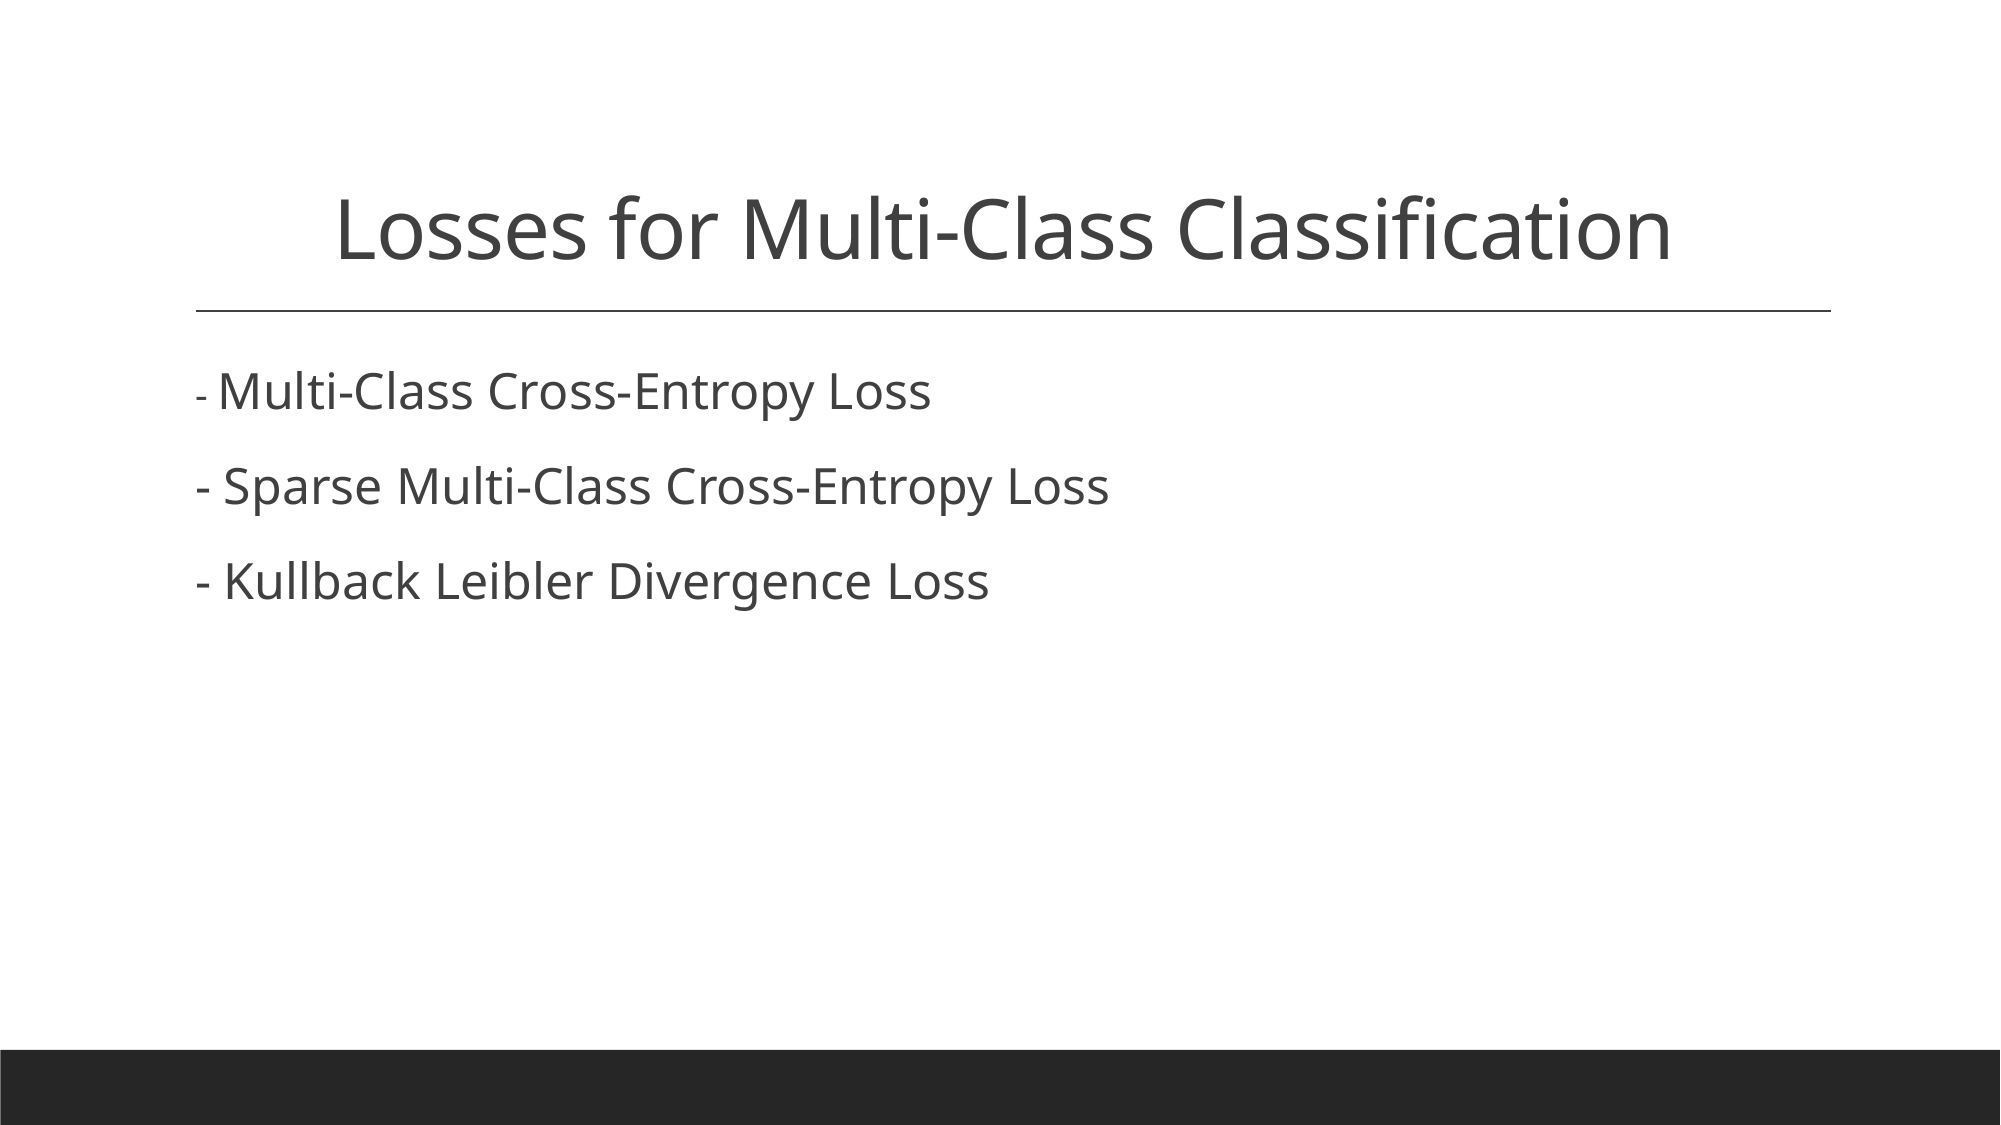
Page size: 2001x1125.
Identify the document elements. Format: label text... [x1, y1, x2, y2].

list - Multi-Class Cross-Entropy Loss - Sparse Multi-Class Cross-Entropy Loss - Kullback Leibler Divergence Loss [180, 345, 1830, 963]
title Losses for Multi-Class Classification [180, 47, 1830, 285]
